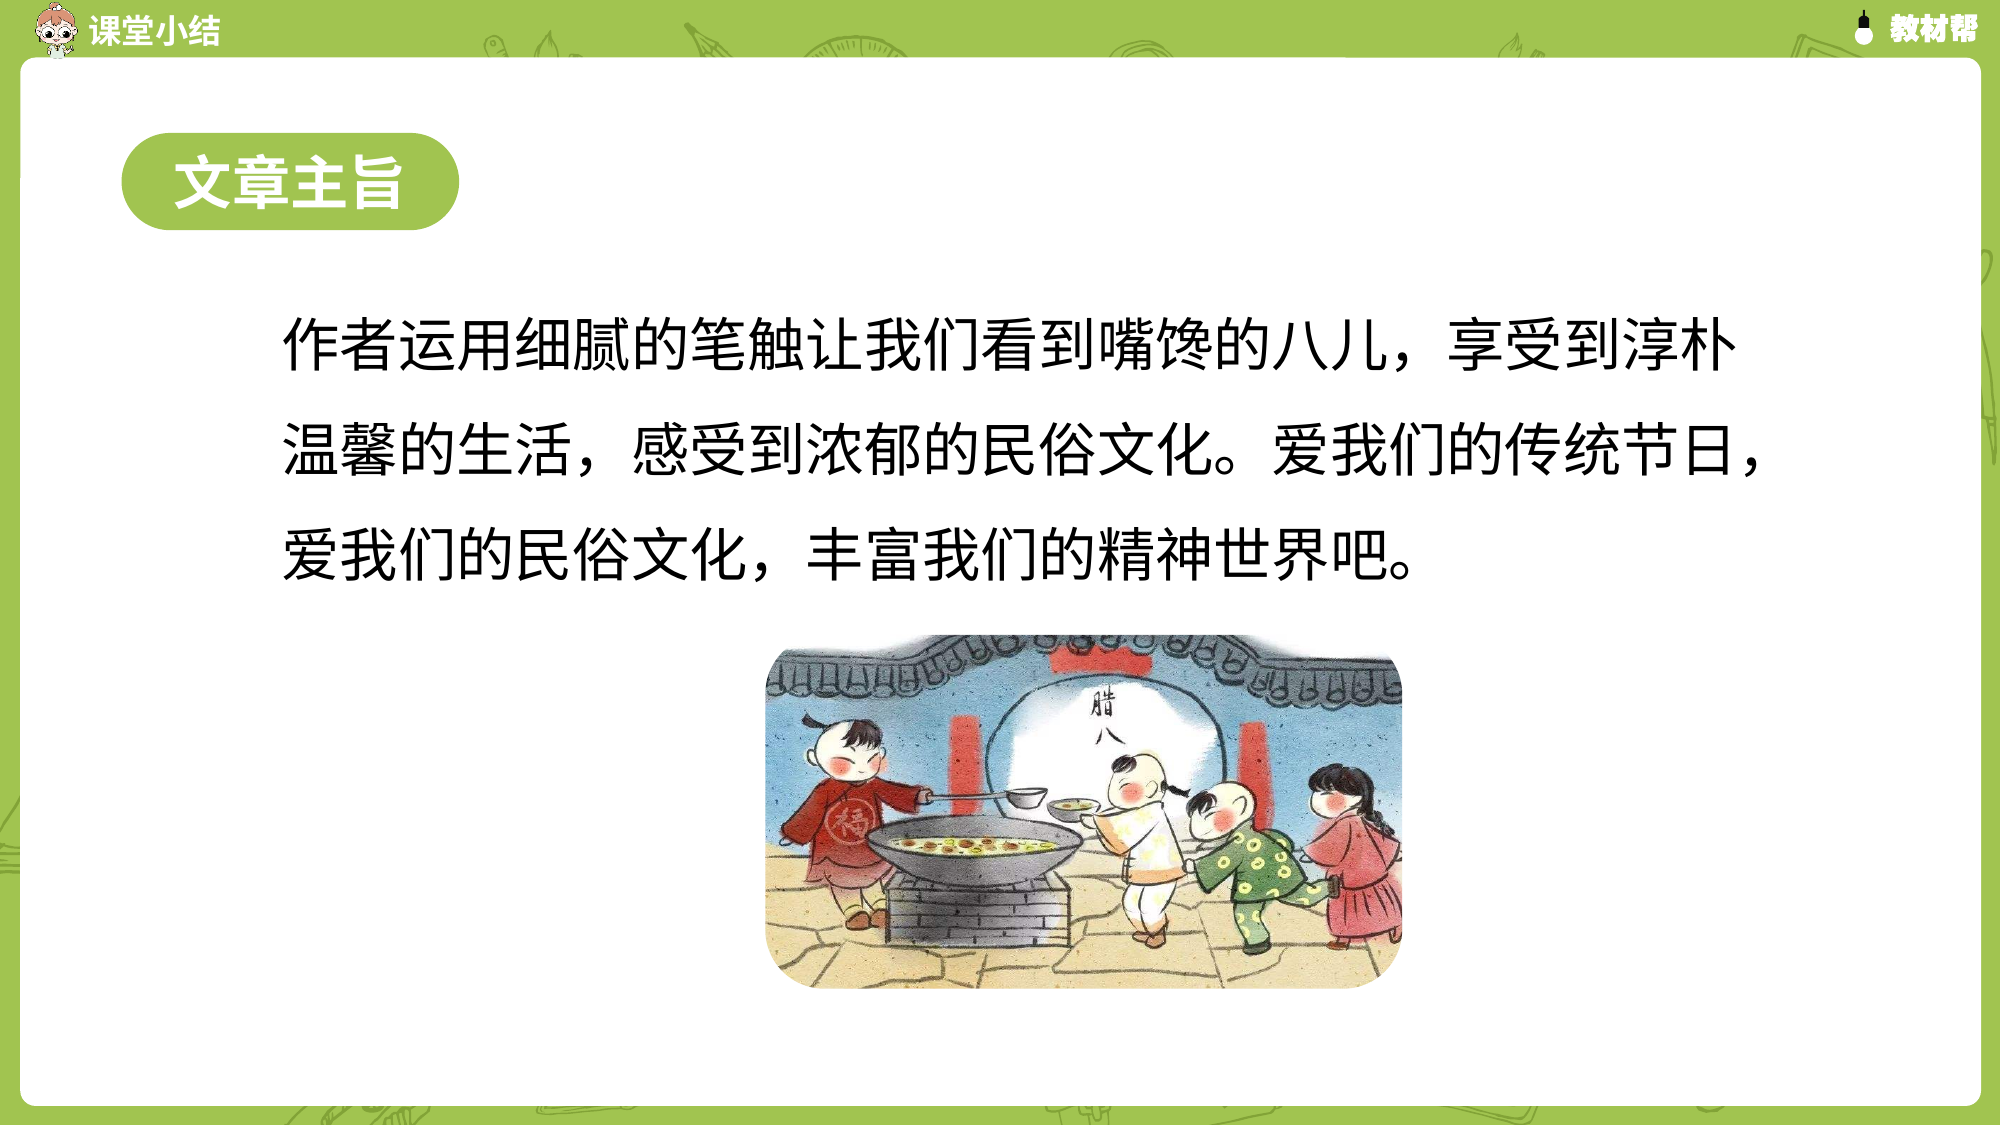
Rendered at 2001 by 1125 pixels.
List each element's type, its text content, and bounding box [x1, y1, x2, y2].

picture [34, 0, 79, 59]
picture [765, 634, 1403, 989]
text_box 文章主旨 [120, 131, 461, 232]
text_box 作者运用细腻的笔触让我们看到嘴馋的八儿，享受到淳朴温馨的生活，感受到浓郁的民俗文化。爱我们的传统节日，爱我们的民俗文化，丰富我们的精神世界吧。 [266, 265, 1799, 596]
